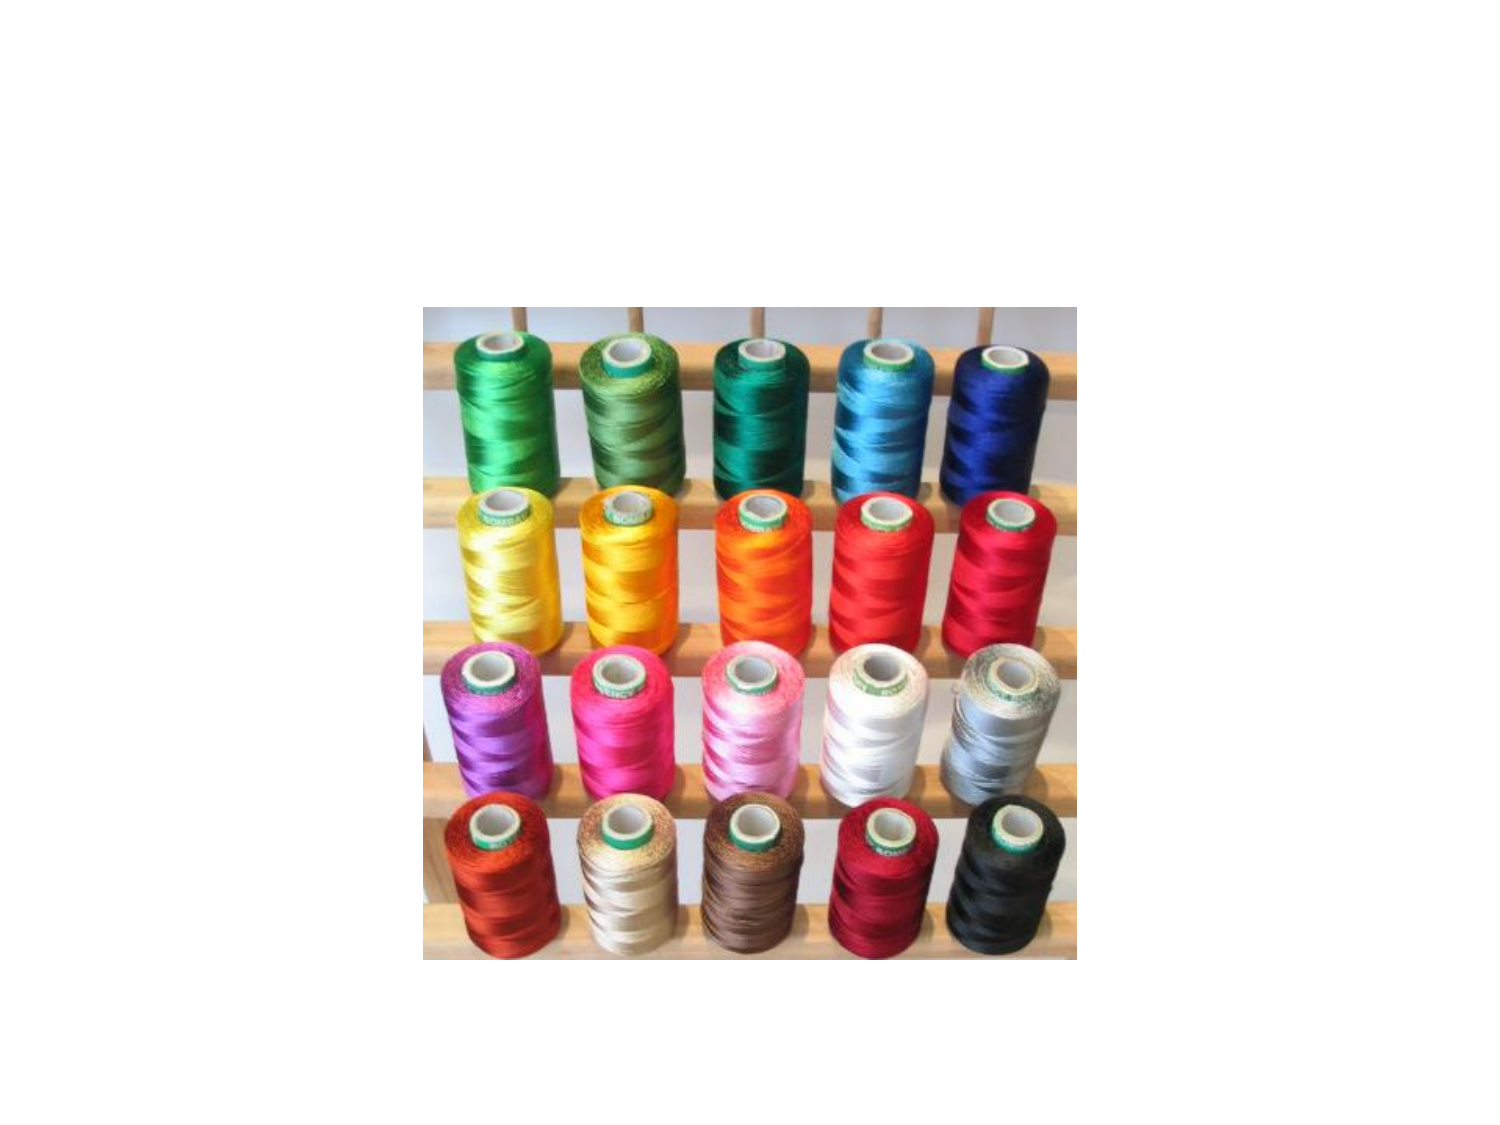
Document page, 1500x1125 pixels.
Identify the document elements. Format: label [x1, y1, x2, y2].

list [423, 307, 1077, 960]
